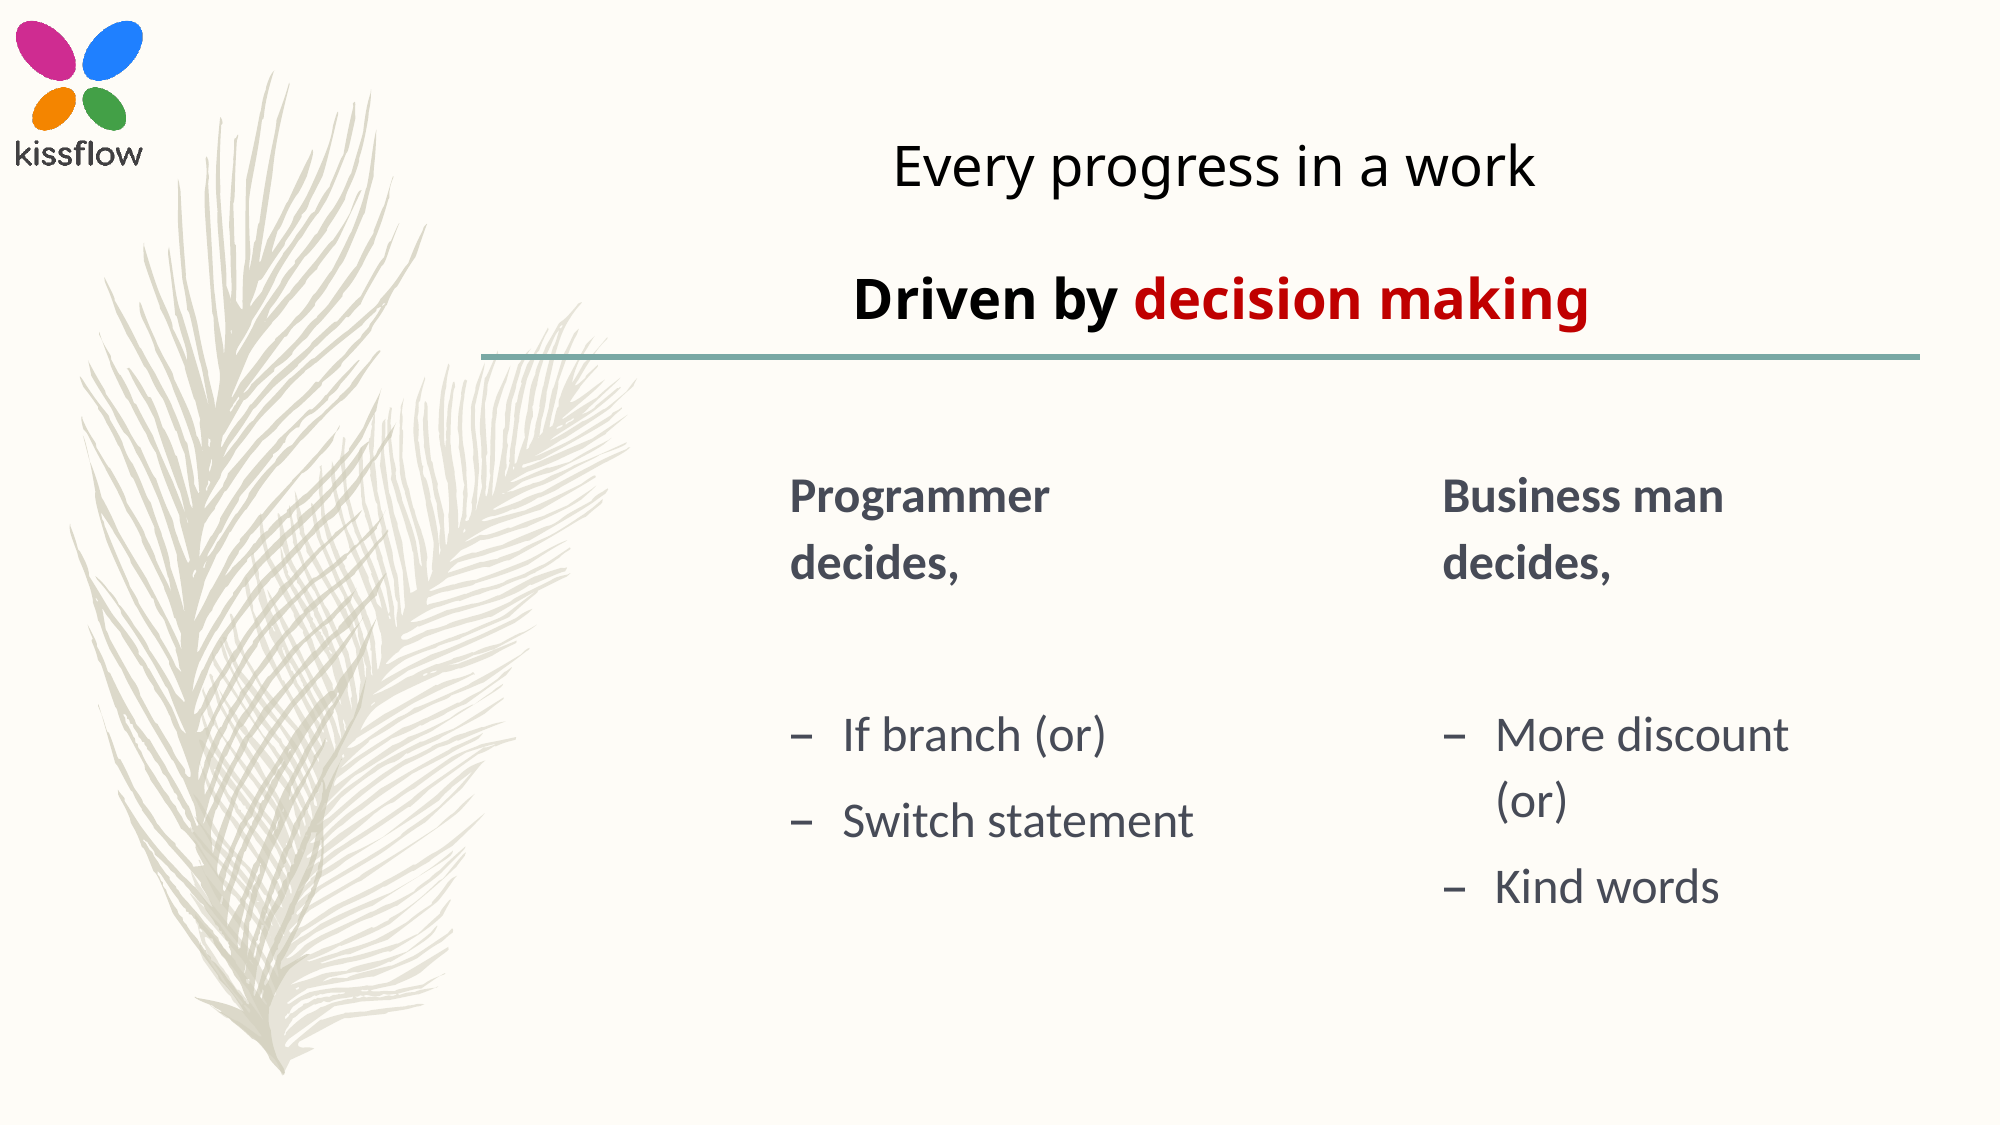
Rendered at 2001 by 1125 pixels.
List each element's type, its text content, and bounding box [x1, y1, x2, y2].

list Programmer decides, If branch (or) Switch statement [775, 448, 1222, 677]
picture [12, 17, 145, 169]
list Business man decides, More discount (or) Kind words [1427, 448, 1883, 677]
title Every progress in a work Driven by decision making [614, 125, 1829, 341]
